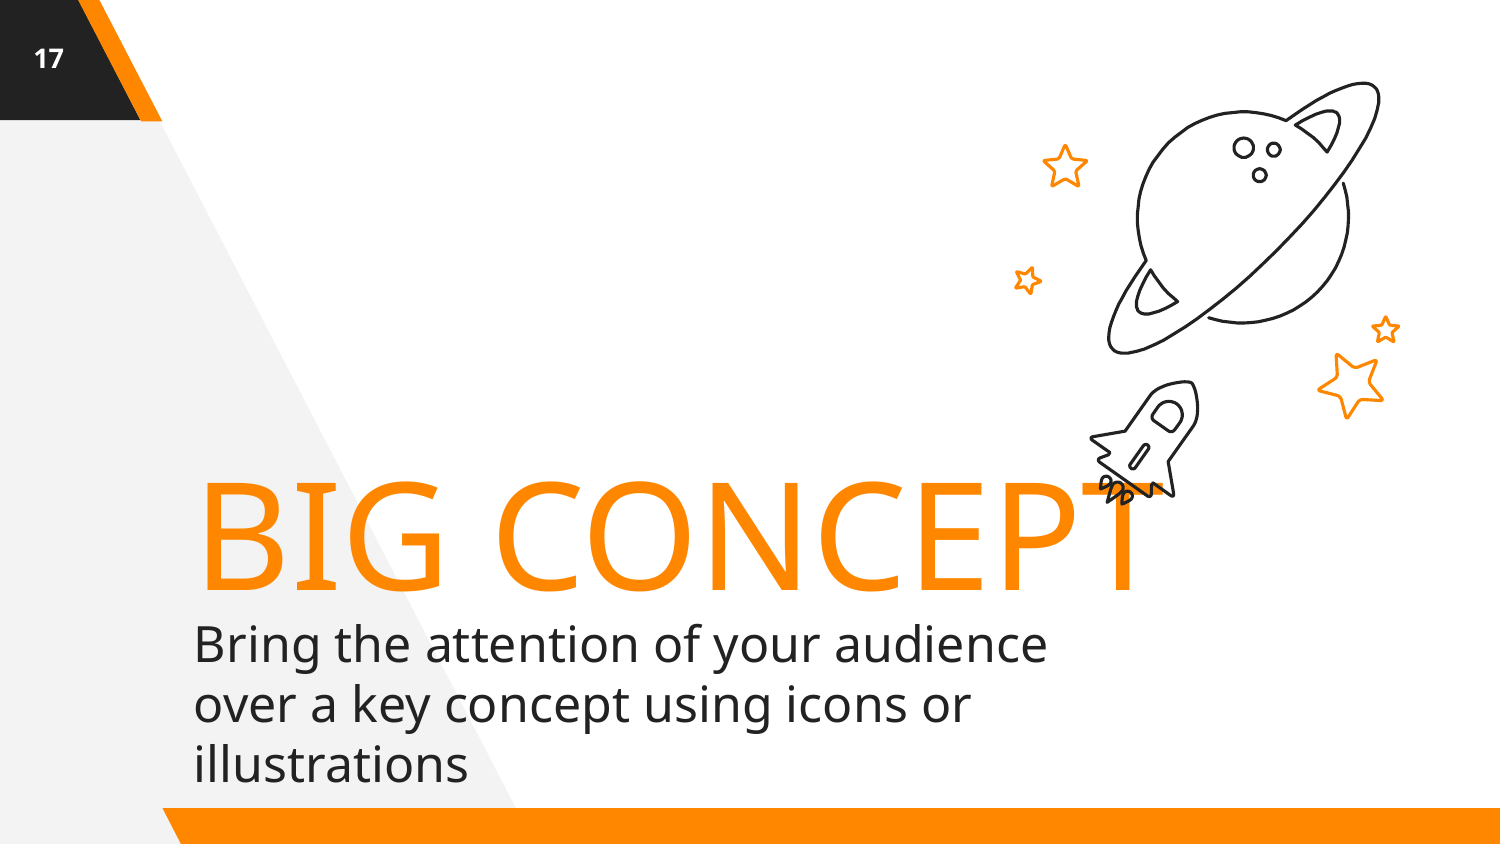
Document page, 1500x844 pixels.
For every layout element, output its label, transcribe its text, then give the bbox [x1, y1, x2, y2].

slide_number ‹#› [0, 0, 98, 121]
title BIG CONCEPT [178, 434, 1388, 625]
subtitle Bring the attention of your audience over a key concept using icons or illustrations [178, 597, 1147, 726]
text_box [1108, 82, 1379, 354]
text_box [1092, 388, 1205, 500]
